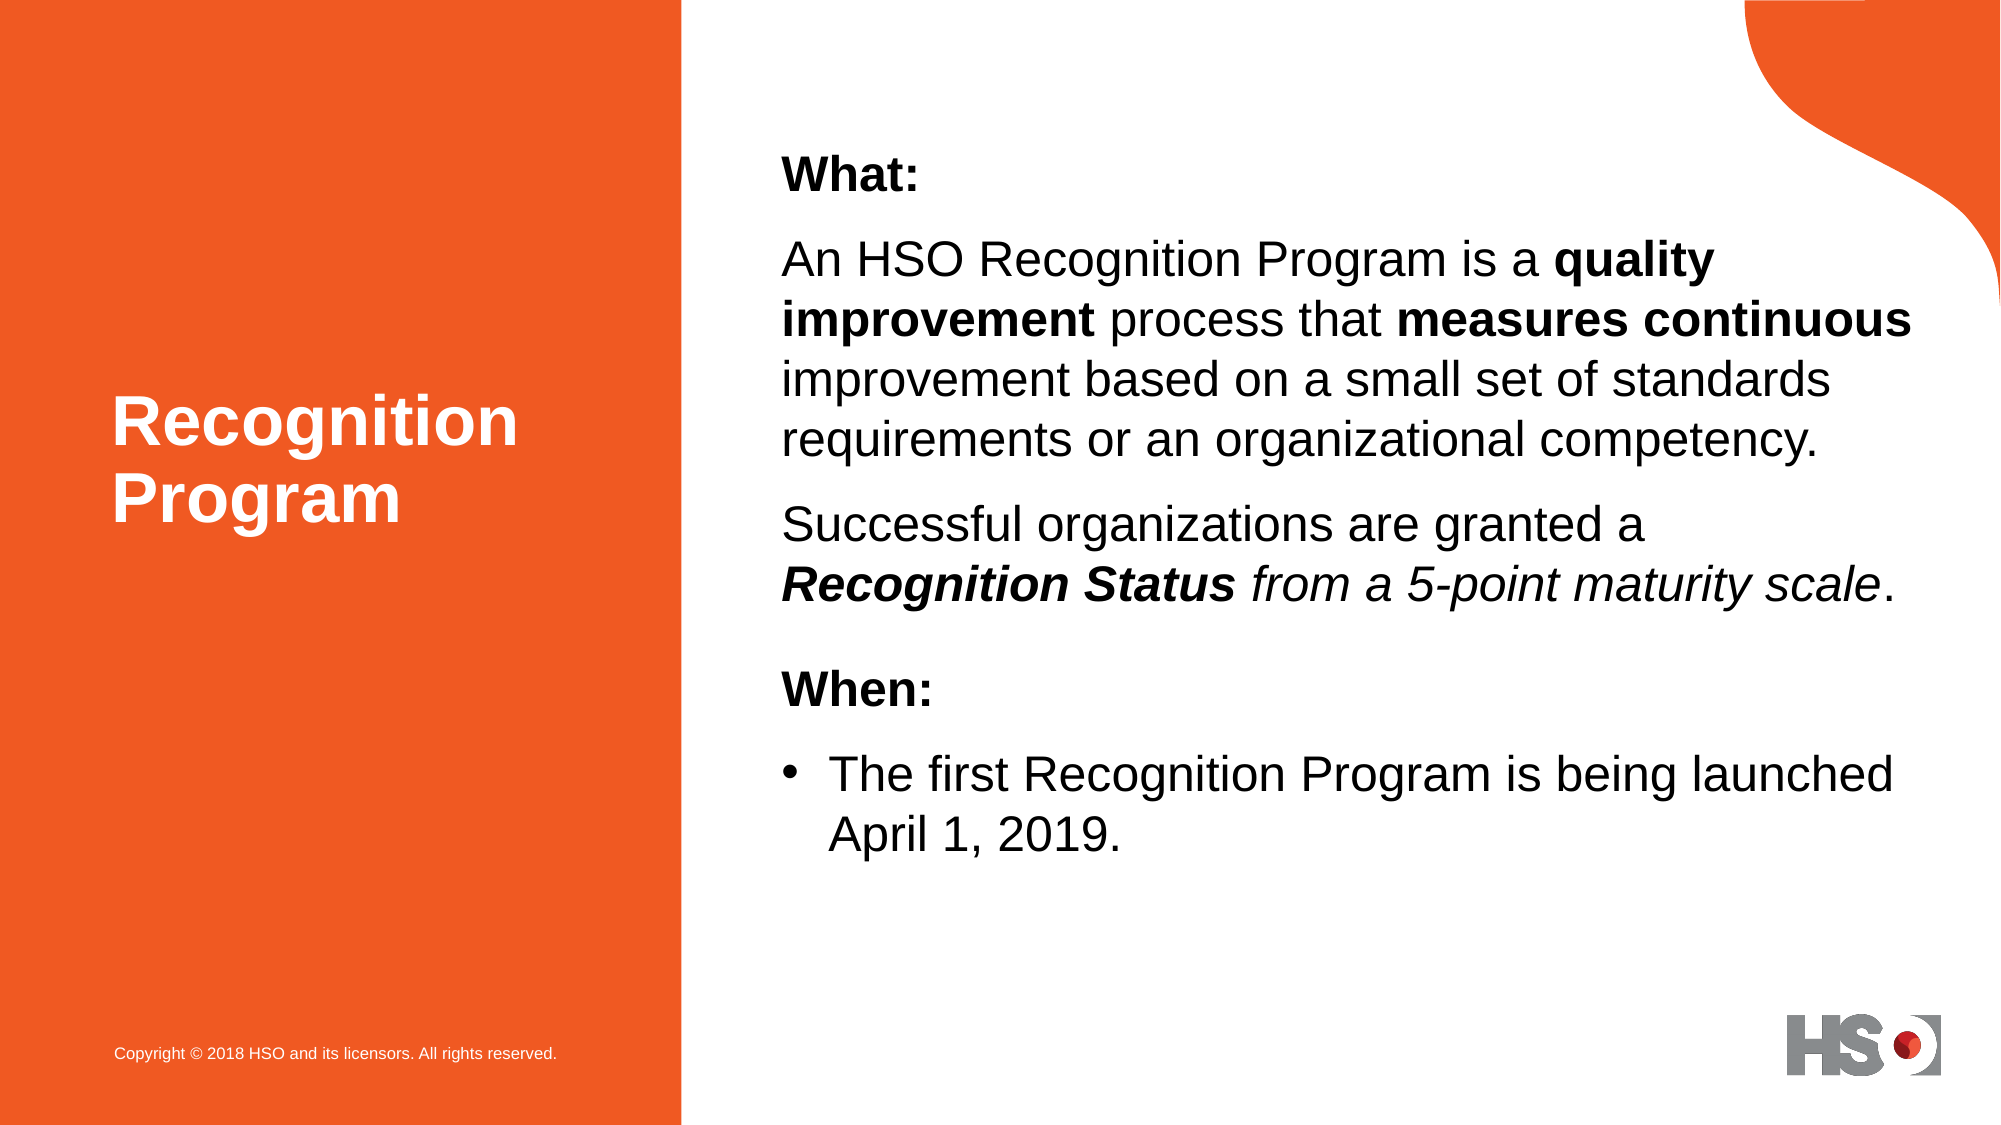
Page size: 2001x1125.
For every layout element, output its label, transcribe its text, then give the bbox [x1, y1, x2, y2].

text_box What: An HSO Recognition Program is a quality improvement process that measures continuous improvement based on a small set of standards requirements or an organizational competency. Successful organizations are granted a Recognition Status from a 5-point maturity scale. When: The first Recognition Program is being launched April 1, 2019. [766, 36, 1955, 1125]
title Recognition Program [96, 377, 646, 704]
